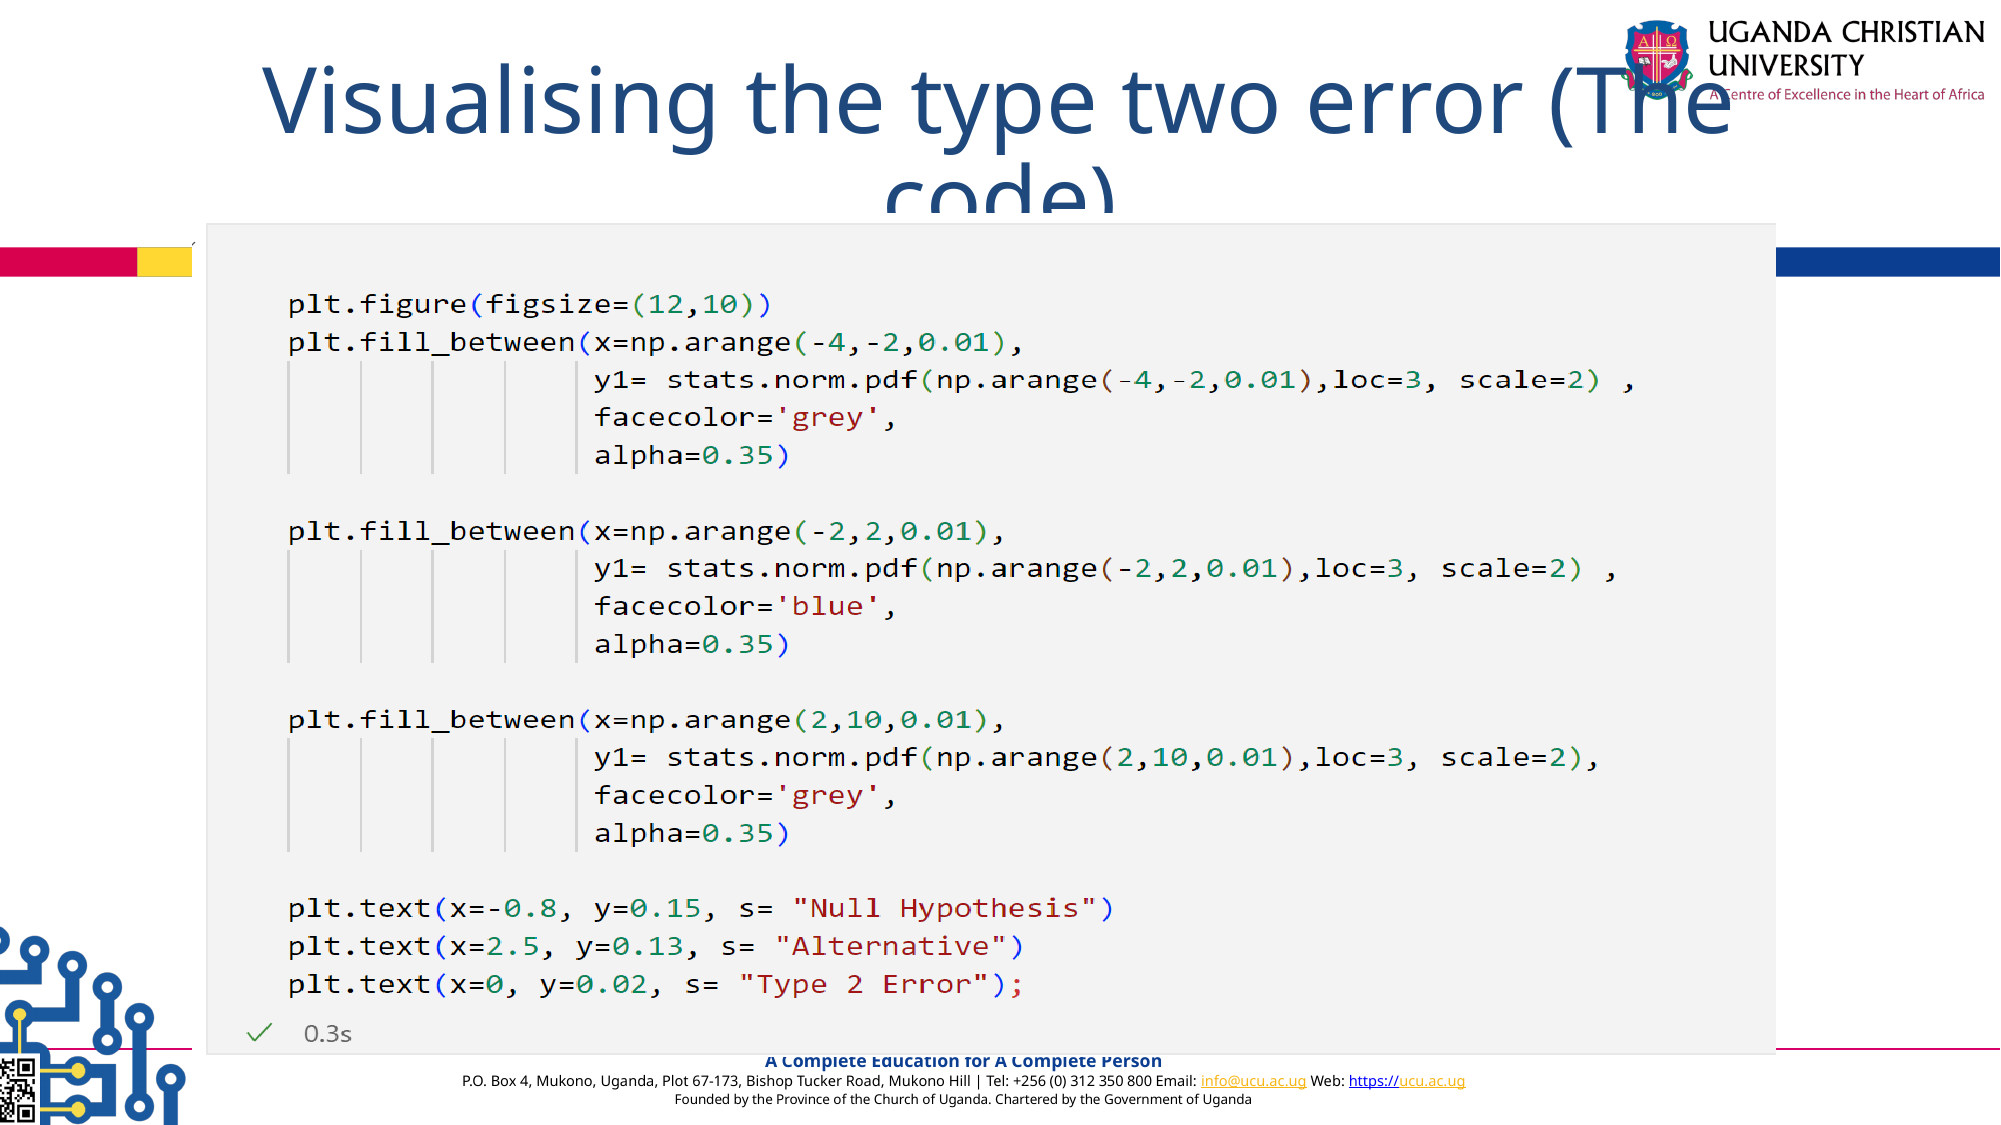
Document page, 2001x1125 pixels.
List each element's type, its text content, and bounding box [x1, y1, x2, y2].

picture [0, 887, 191, 1125]
picture [1603, 0, 2000, 121]
title Visualising the type two error (The code) [137, 59, 1863, 248]
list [192, 213, 1776, 1057]
